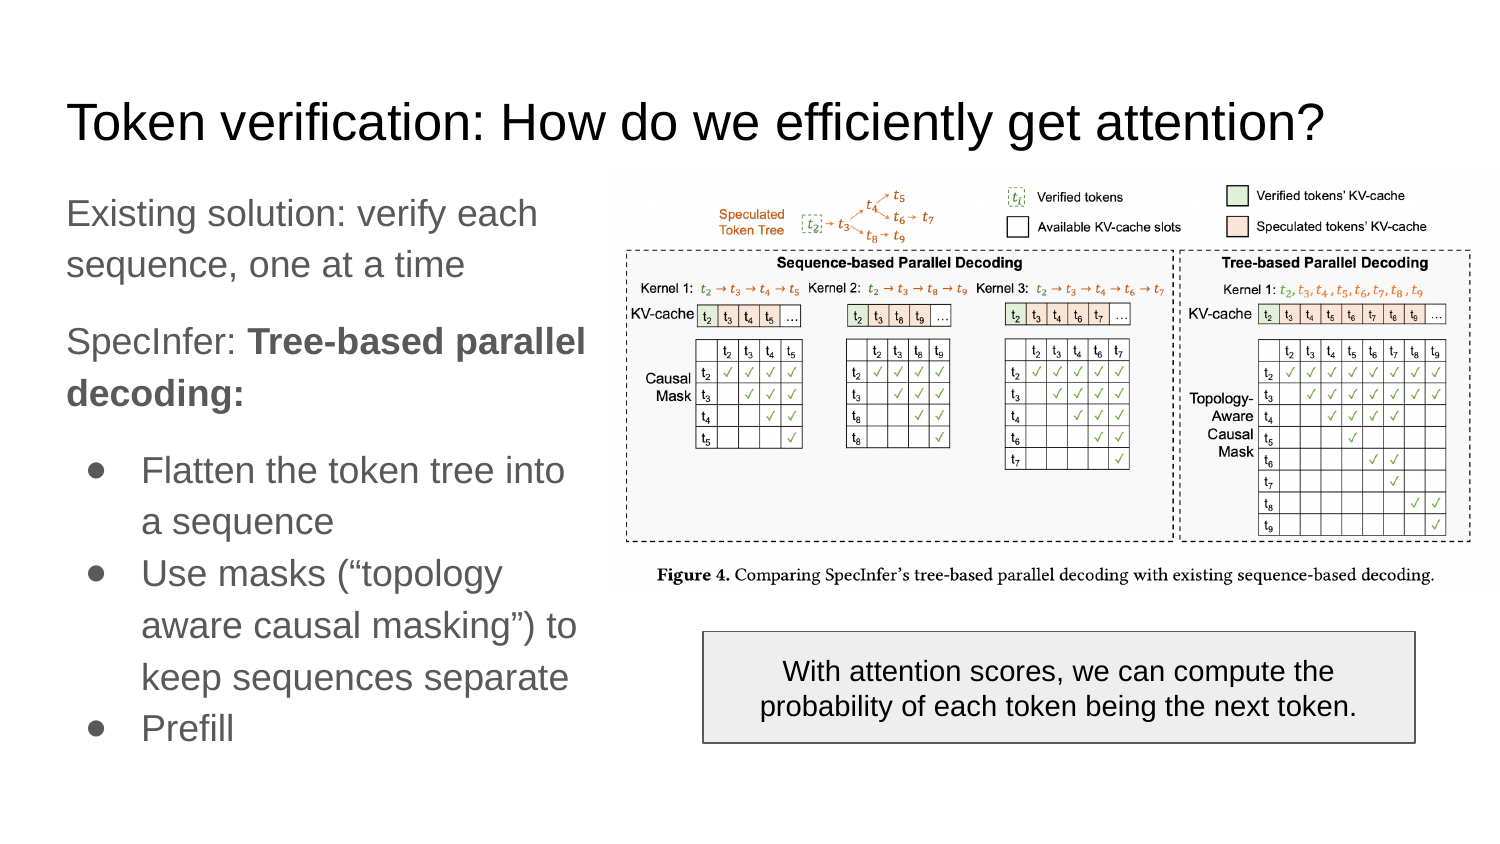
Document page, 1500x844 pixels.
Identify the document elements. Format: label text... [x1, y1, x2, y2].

title Token verification: How do we efficiently get attention? [51, 72, 1449, 166]
list Existing solution: verify each sequence, one at a time SpecInfer: Tree-based parallel decoding: Flatten the token tree into a sequence Use masks (“topology aware causal masking”) to keep sequences separate Prefill [51, 166, 608, 831]
picture [602, 166, 1500, 595]
text_box With attention scores, we can compute the probability of each token being the next token. [703, 631, 1416, 744]
